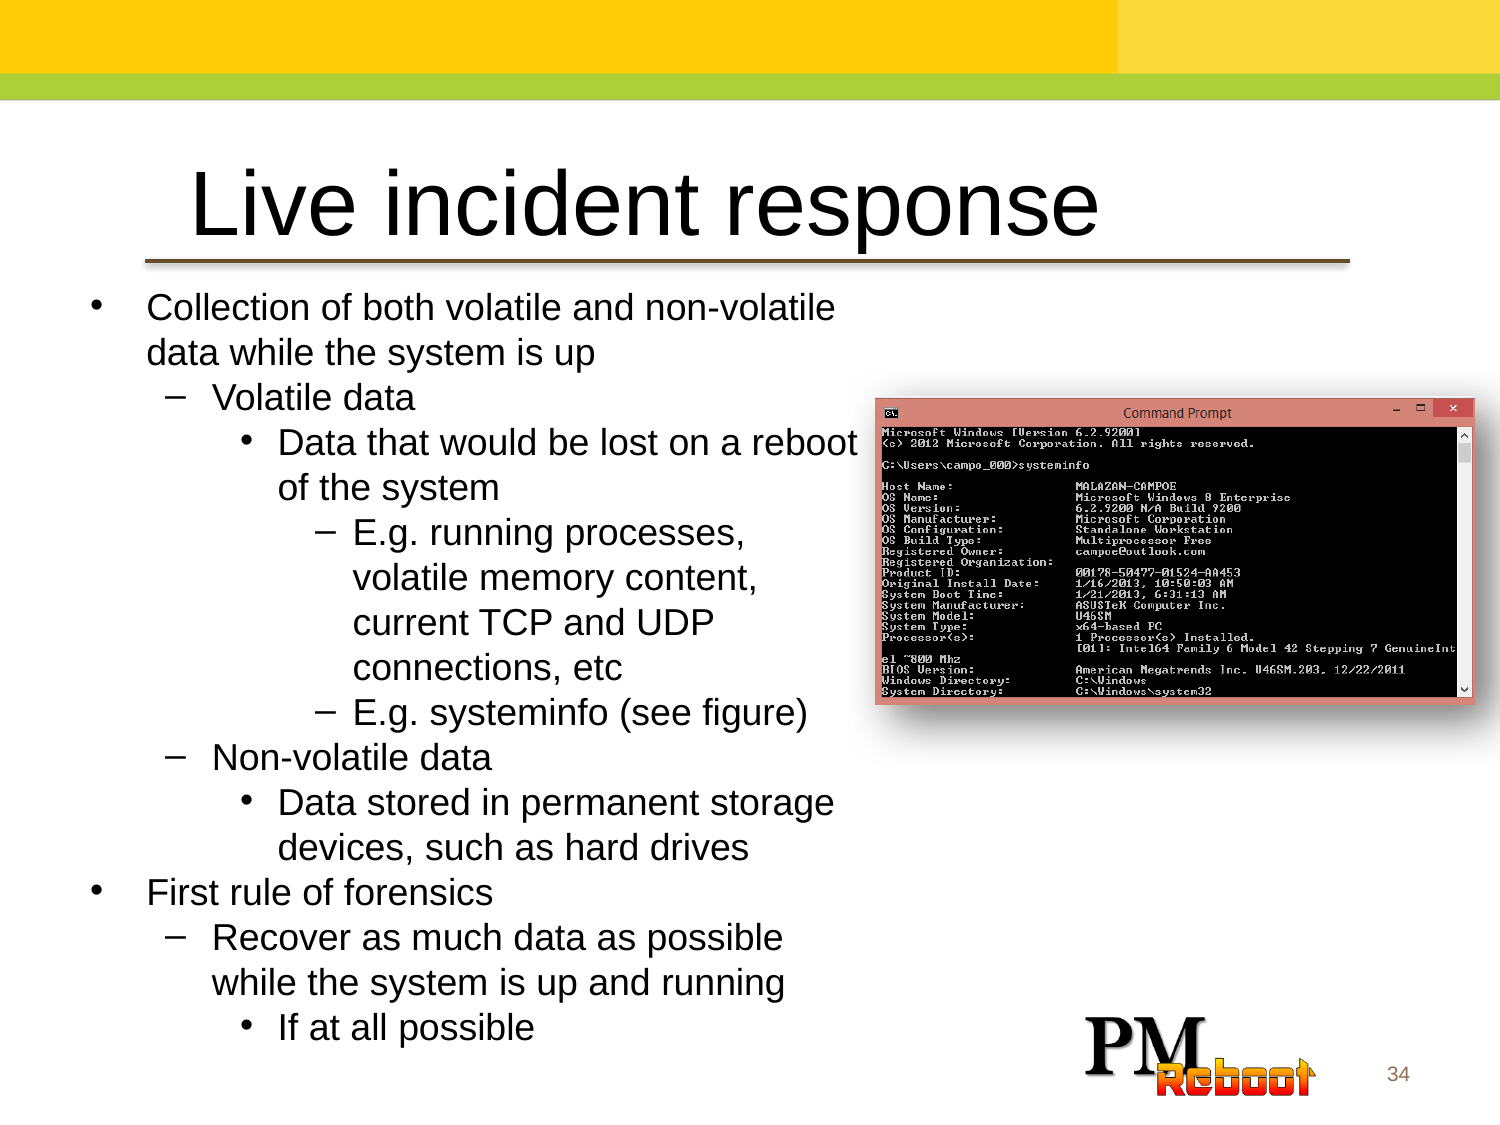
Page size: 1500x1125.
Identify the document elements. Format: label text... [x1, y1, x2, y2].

picture [0, 0, 1500, 1125]
title Live incident response [174, 123, 1350, 275]
slide_number 34 [1074, 1042, 1425, 1103]
list Collection of both volatile and non-volatile data while the system is up Volatile data Data that would be lost on a reboot of the system E.g. running processes, volatile memory content, current TCP and UDP connections, etc E.g. systeminfo (see figure) Non-volatile data Data stored in permanent storage devices, such as hard drives First rule of forensics Recover as much data as possible while the system is up and running If at all possible [75, 275, 875, 1085]
